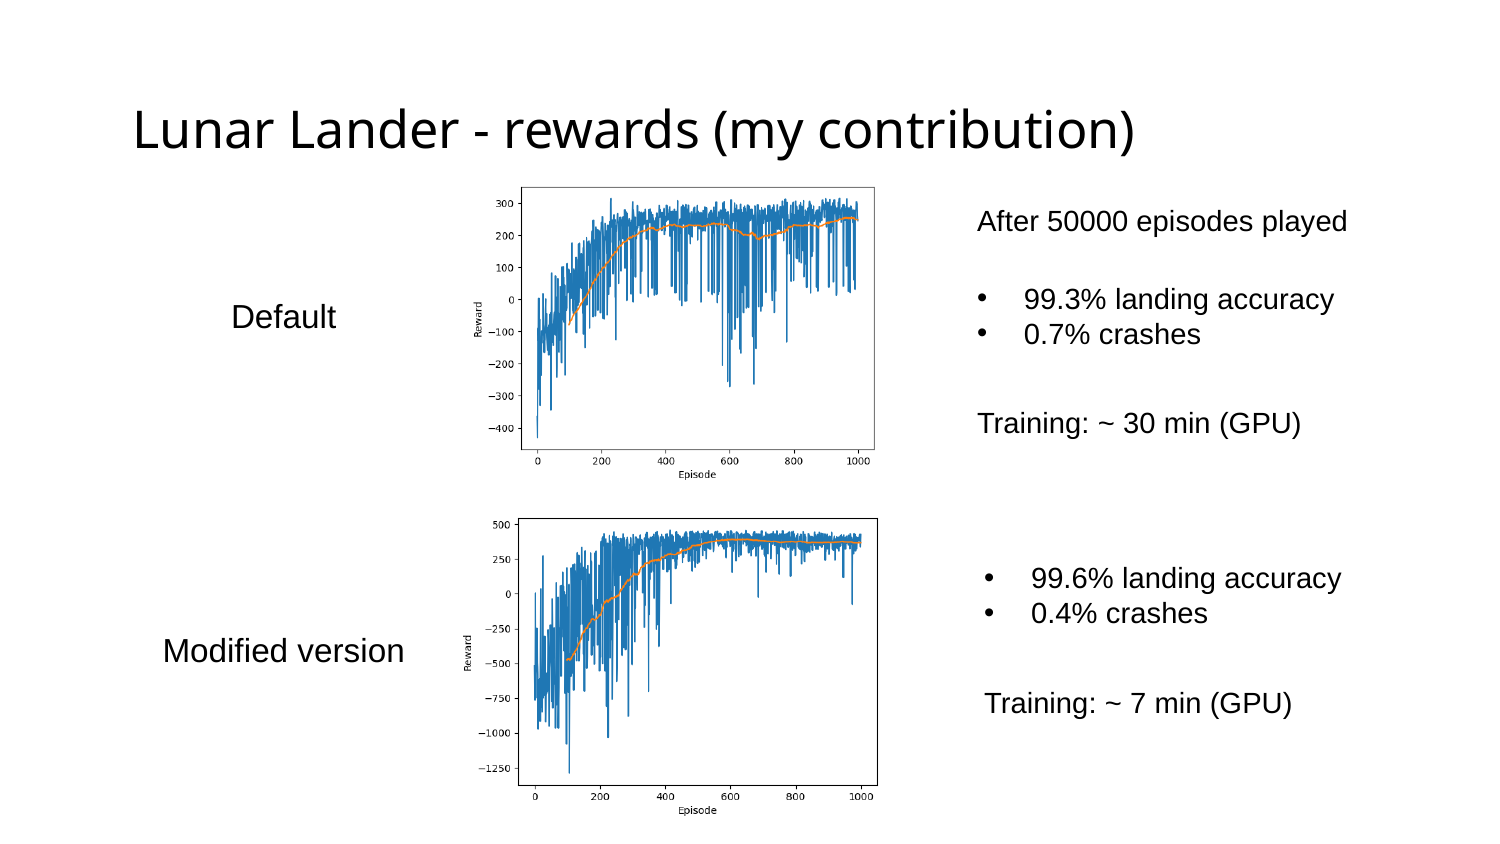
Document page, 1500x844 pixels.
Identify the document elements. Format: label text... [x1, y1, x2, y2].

picture [460, 145, 923, 823]
text_box 99.6% landing accuracy 0.4% crashes [969, 552, 1449, 637]
text_box Training: ~ 7 min (GPU) [969, 676, 1350, 727]
text_box Training: ~ 30 min (GPU) [962, 396, 1343, 447]
text_box 99.3% landing accuracy 0.7% crashes [962, 272, 1442, 358]
text_box Default [216, 288, 352, 343]
title Lunar Lander - rewards (my contribution) [117, 88, 1383, 168]
text_box After 50000 episodes played [962, 194, 1369, 245]
text_box Modified version [147, 621, 421, 677]
